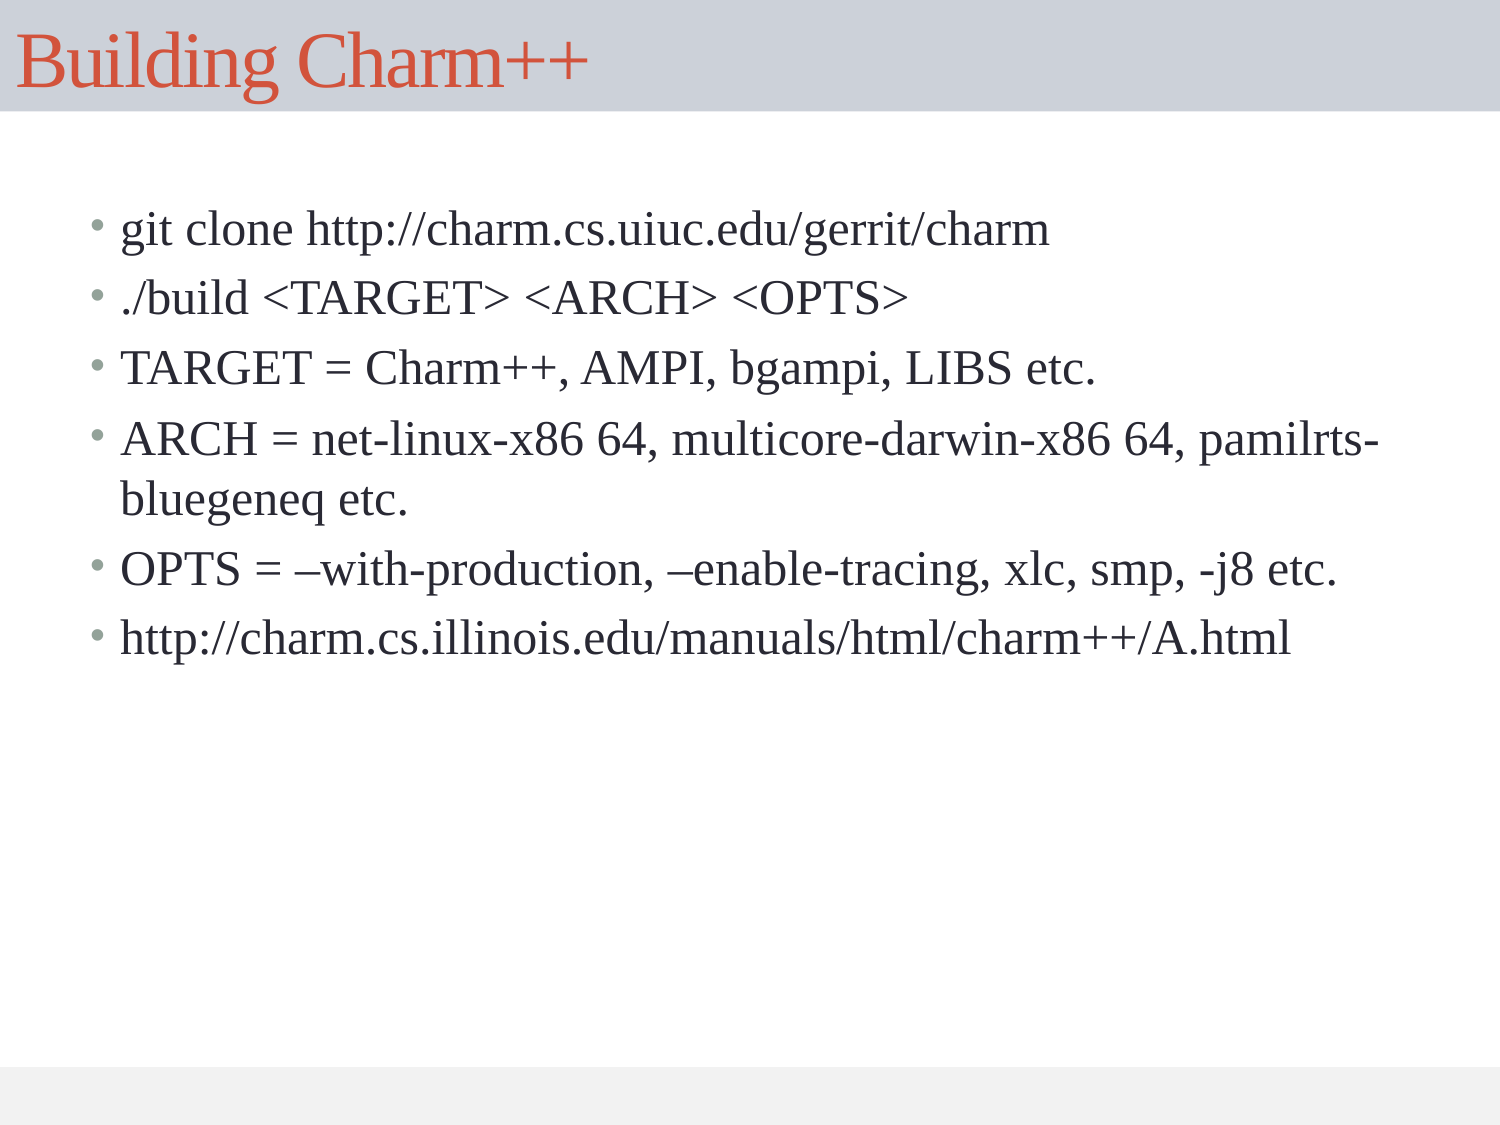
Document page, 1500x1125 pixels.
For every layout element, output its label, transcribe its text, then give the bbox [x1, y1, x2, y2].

title Building Charm++ [0, 0, 1500, 112]
list git clone http://charm.cs.uiuc.edu/gerrit/charm ./build <TARGET> <ARCH> <OPTS> TARGET = Charm++, AMPI, bgampi, LIBS etc. ARCH = net-linux-x86 64, multicore-darwin-x86 64, pamilrts-bluegeneq etc. OPTS = –with-production, –enable-tracing, xlc, smp, -j8 etc. http://charm.cs.illinois.edu/manuals/html/charm++/A.html [75, 187, 1425, 1047]
